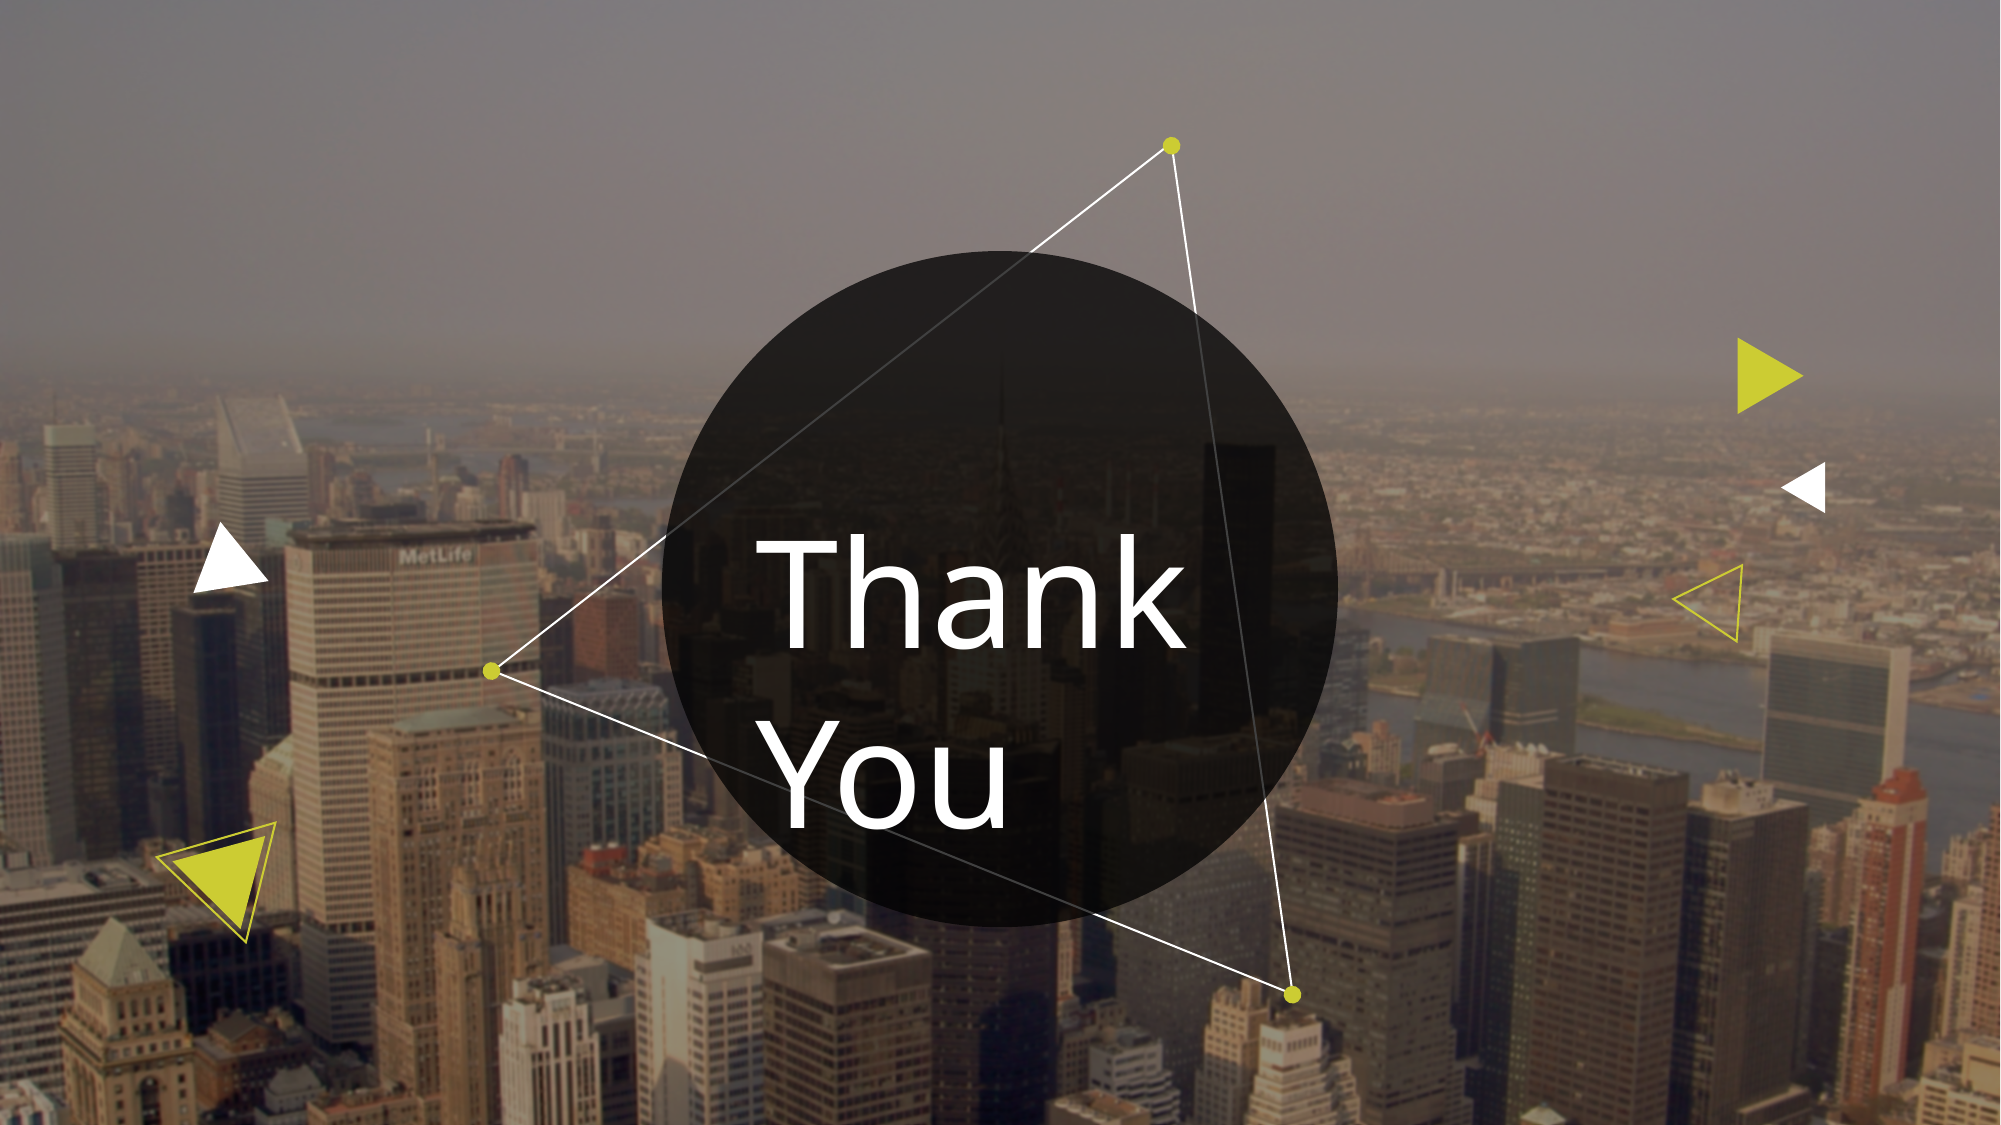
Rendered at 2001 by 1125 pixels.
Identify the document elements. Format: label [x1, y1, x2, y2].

text_box [1736, 335, 1806, 416]
text_box [169, 823, 293, 945]
text_box [661, 251, 1338, 928]
text_box [1671, 563, 1744, 644]
text_box [191, 519, 271, 595]
text_box [1778, 460, 1827, 515]
picture [0, 0, 2001, 1125]
text_box [590, 109, 1472, 869]
